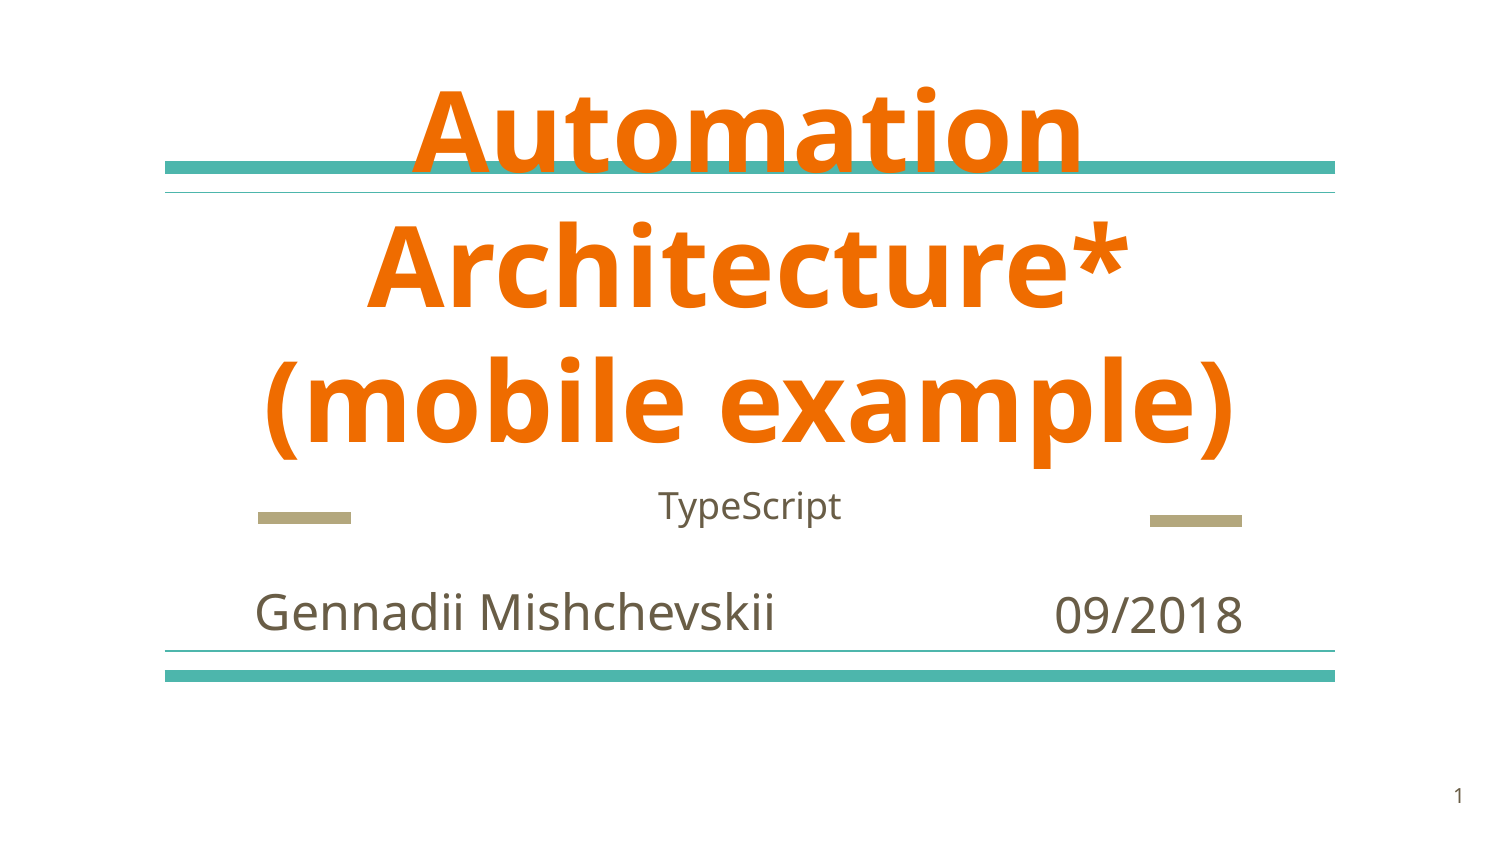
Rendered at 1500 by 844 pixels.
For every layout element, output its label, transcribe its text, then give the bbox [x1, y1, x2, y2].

title Automation Architecture* (mobile example) [164, 312, 1336, 481]
subtitle Gennadii Mishchevskii [239, 565, 806, 643]
slide_number ‹#› [1389, 764, 1480, 830]
subtitle TypeScript [328, 467, 1172, 552]
subtitle 09/2018 [1030, 568, 1268, 640]
